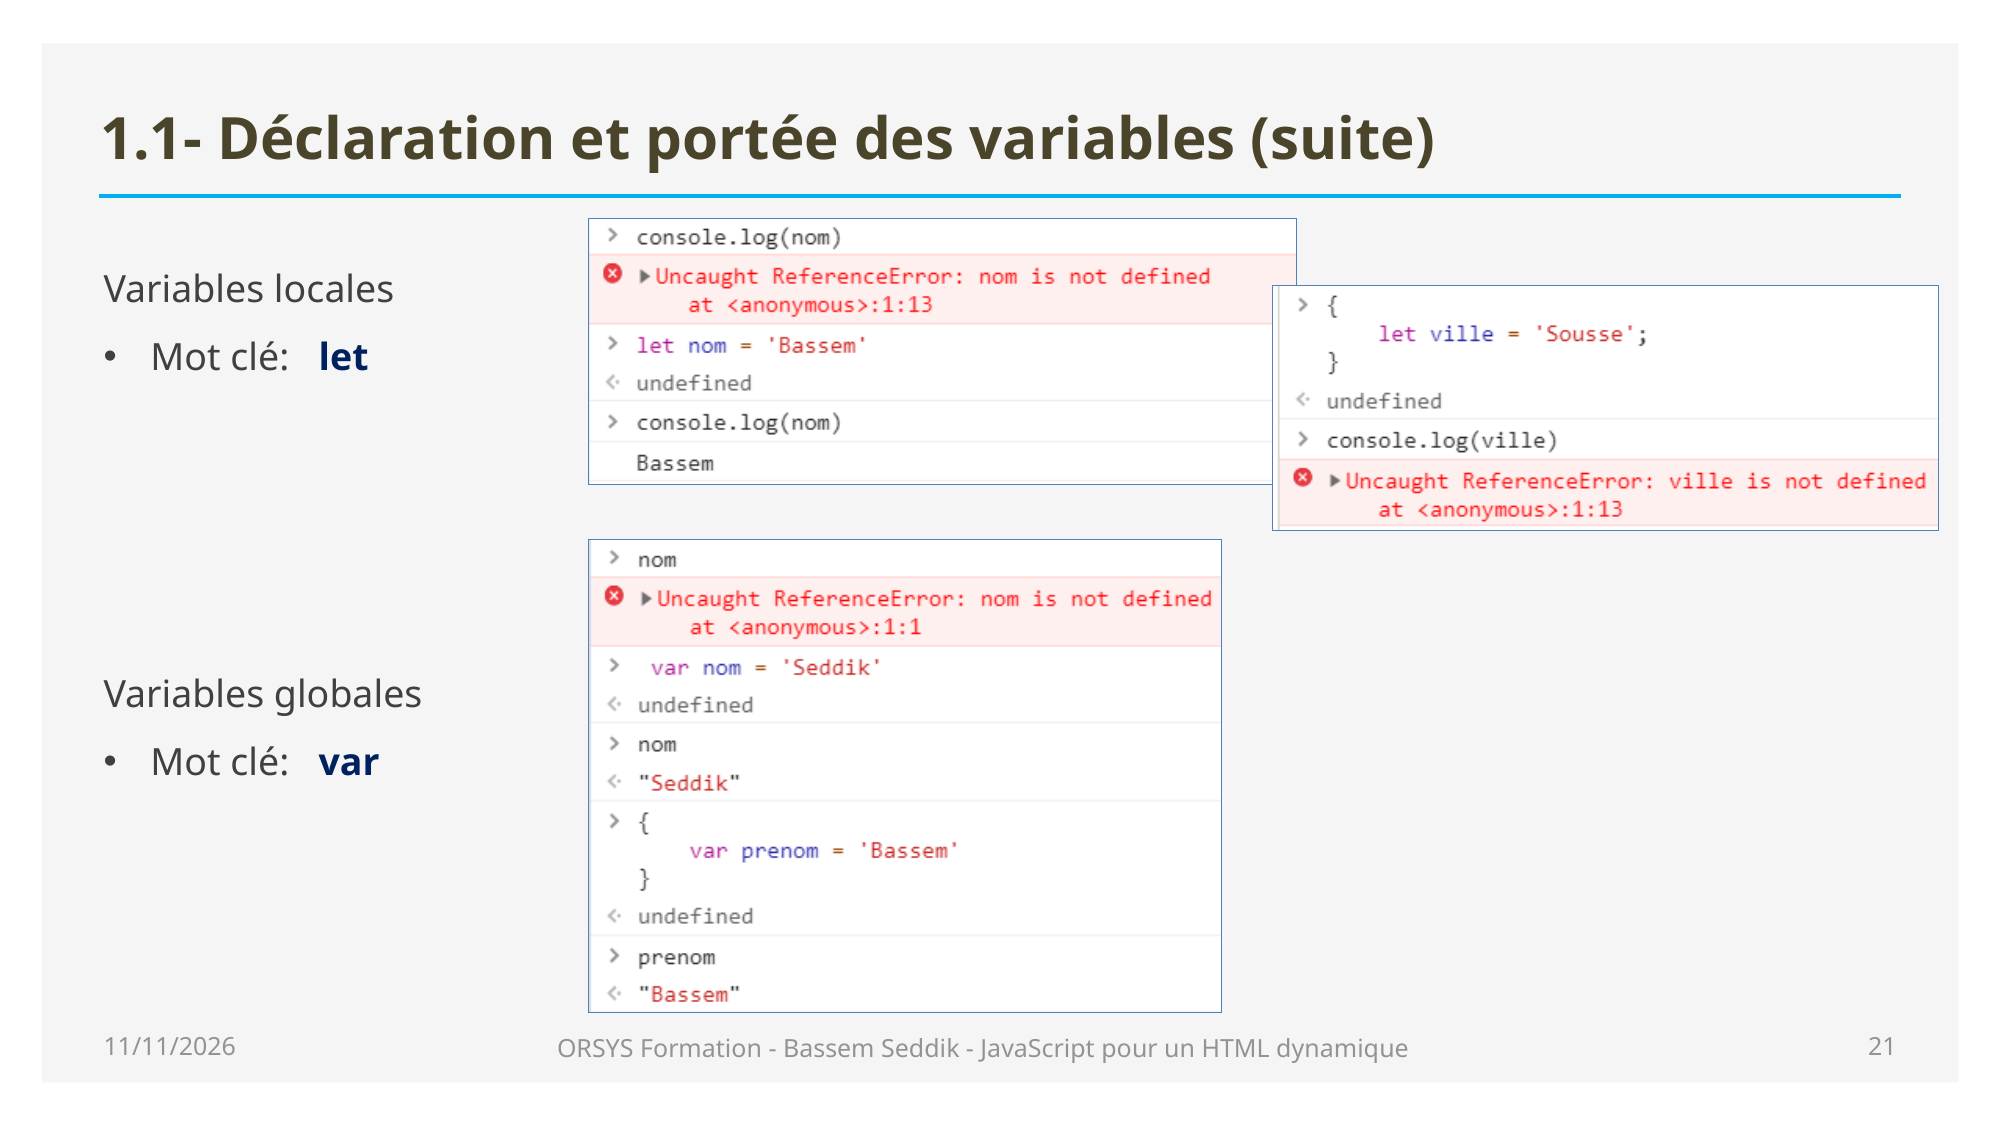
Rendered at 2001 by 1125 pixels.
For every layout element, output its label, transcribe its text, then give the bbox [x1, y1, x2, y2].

slide_number 21 [1626, 1017, 1912, 1078]
picture [588, 539, 1222, 1013]
title 1.1- Déclaration et portée des variables (suite) [85, 73, 1888, 179]
picture [588, 218, 1939, 531]
footer ORSYS Formation - Bassem Seddik - JavaScript pour un HTML dynamique [340, 1017, 1626, 1078]
list Variables locales Mot clé: let Variables globales Mot clé: var [88, 235, 1627, 978]
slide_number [88, 1017, 340, 1078]
